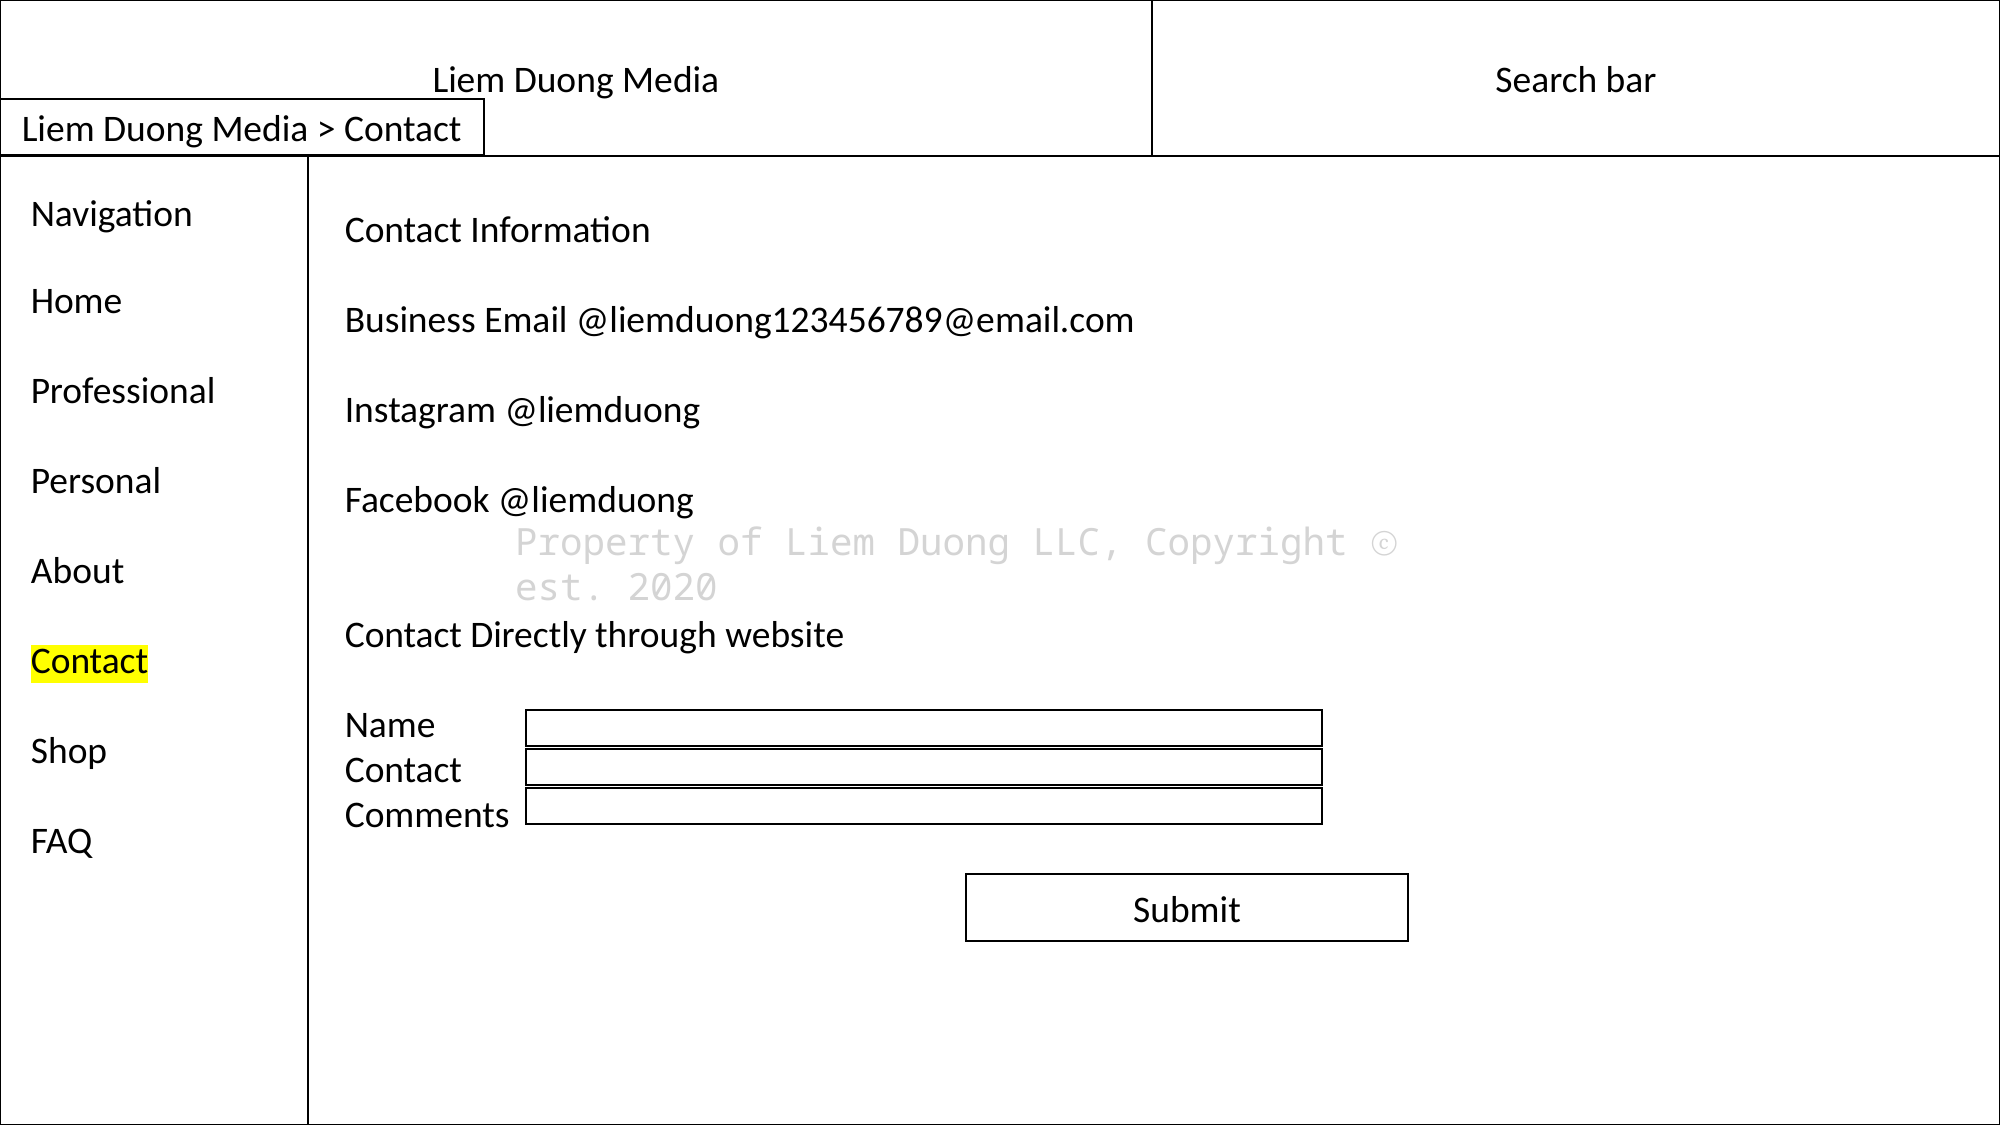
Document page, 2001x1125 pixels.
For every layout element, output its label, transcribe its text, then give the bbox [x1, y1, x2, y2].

text_box [525, 787, 1323, 825]
text_box Navigation [16, 181, 308, 242]
text_box Submit [965, 873, 1409, 942]
text_box Liem Duong Media [0, 0, 1151, 157]
text_box Liem Duong Media > Contact [0, 98, 485, 156]
text_box [525, 709, 1323, 747]
text_box [525, 748, 1323, 786]
text_box Contact Information Business Email @liemduong123456789@email.com Instagram @liemduong Facebook @liemduong Contact Directly through website Name Contact Comments [330, 197, 1968, 843]
text_box [0, 157, 307, 1125]
text_box Home Professional Personal About Contact Shop FAQ [16, 268, 272, 869]
text_box Search bar [1151, 0, 2000, 157]
text_box Property of Liem Duong LLC, Copyright ⓒ est. 2020 [500, 510, 1502, 616]
text_box [307, 157, 2000, 1125]
